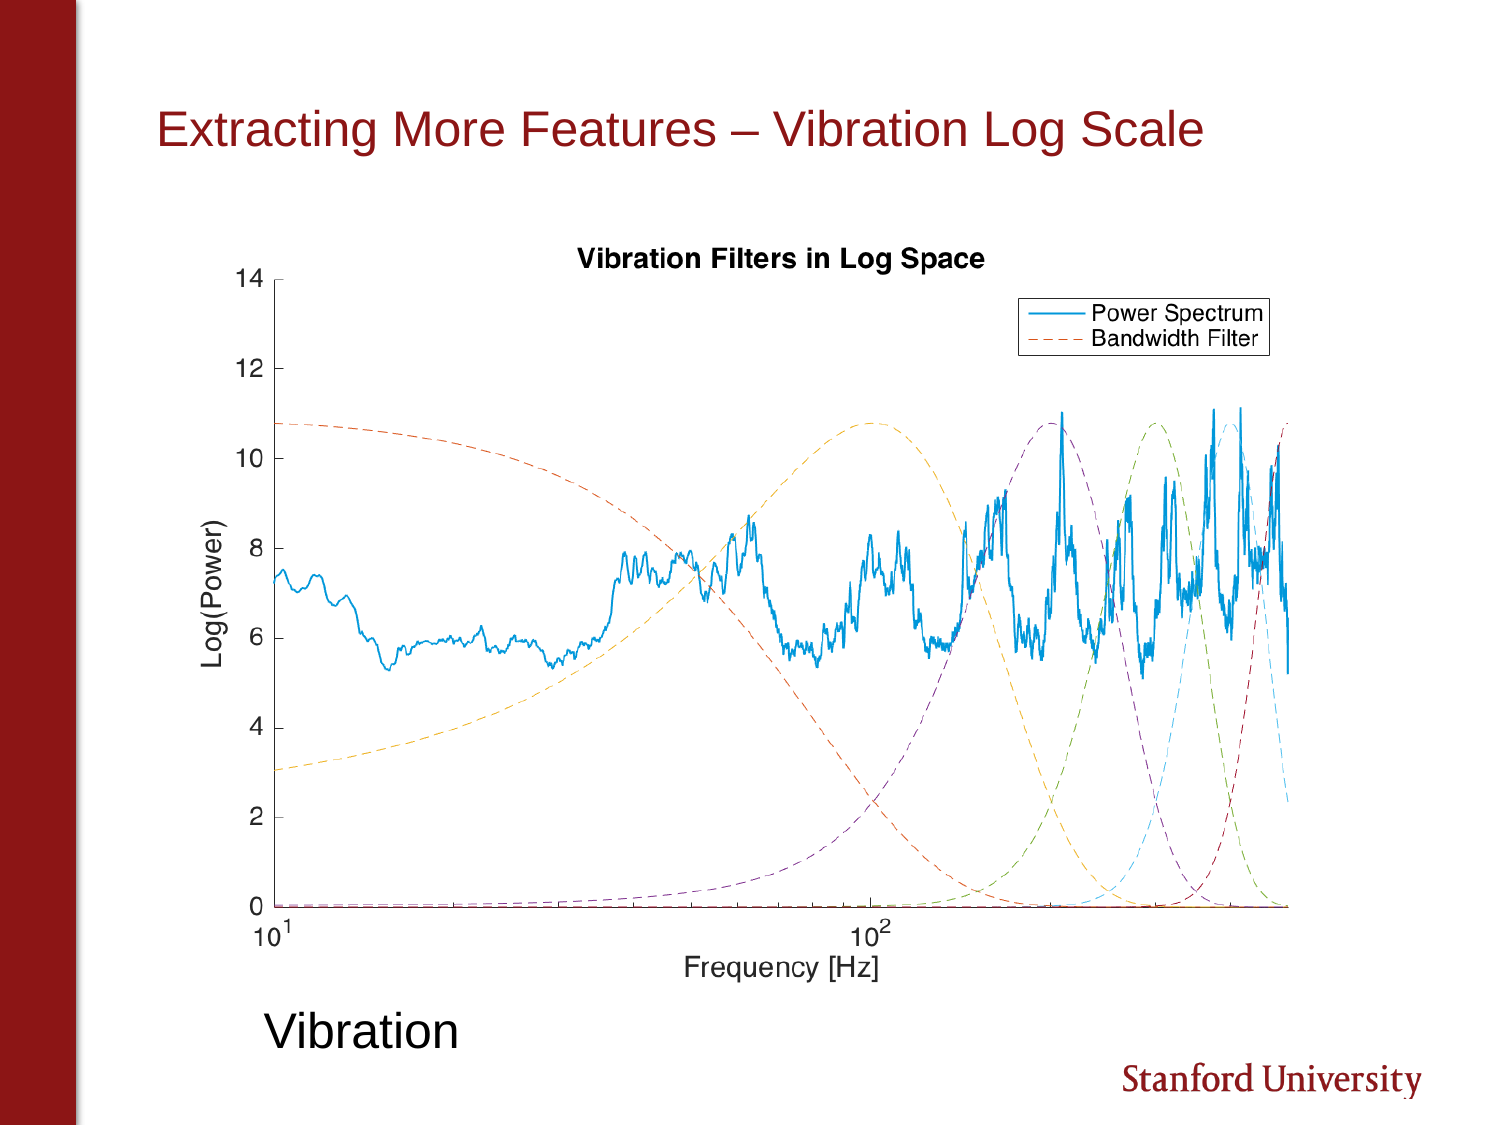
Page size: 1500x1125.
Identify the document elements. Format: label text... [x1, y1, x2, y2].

text_box Vibration [248, 998, 475, 1066]
picture [103, 221, 1412, 992]
title Extracting More Features – Vibration Log Scale [155, 78, 1421, 185]
